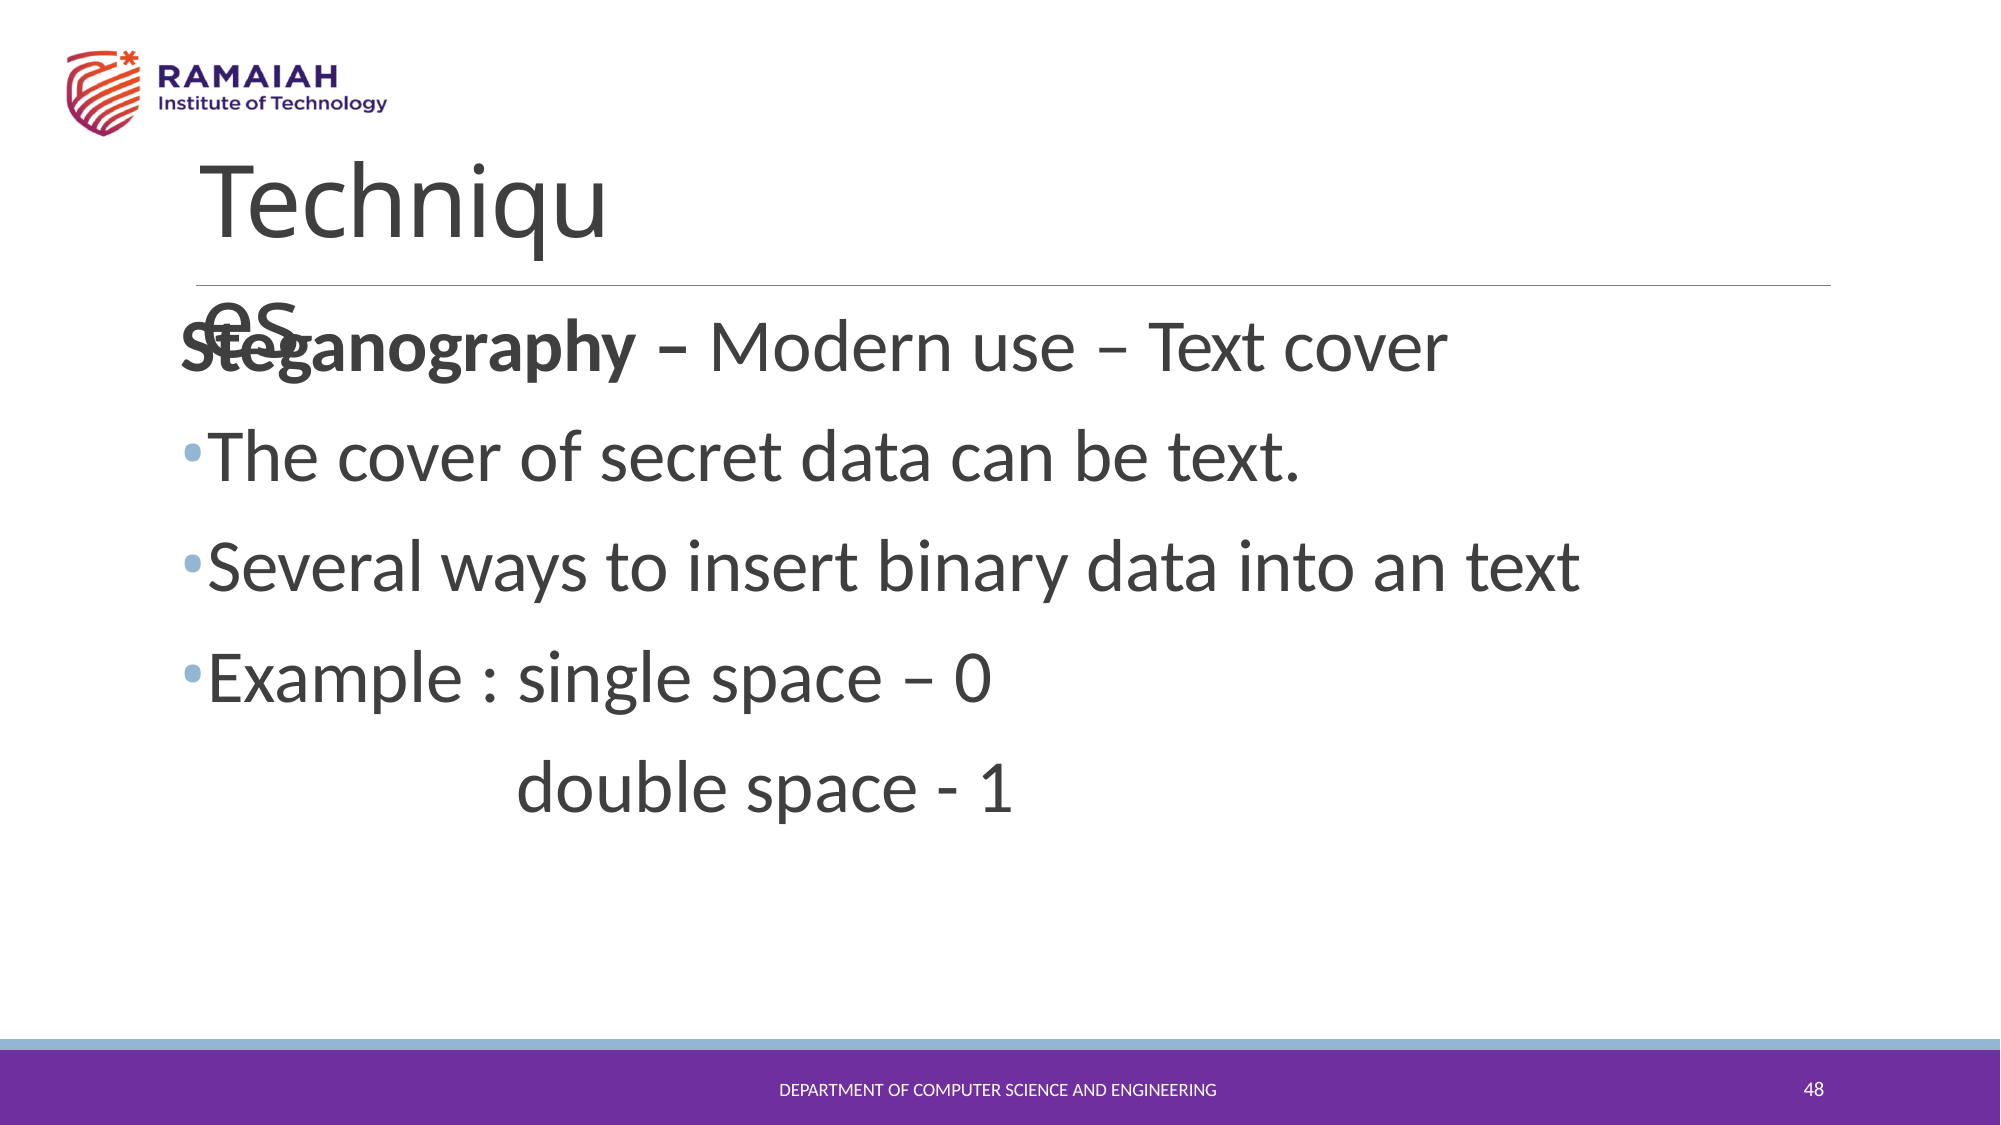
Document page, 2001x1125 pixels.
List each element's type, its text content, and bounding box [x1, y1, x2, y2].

slide_number 48 [1797, 1079, 1831, 1125]
text_box Steganography – Modern use – Text cover The cover of secret data can be text. Several ways to insert binary data into an text Example : single space – 0 double space - 1 [177, 274, 1593, 828]
title Techniques [197, 135, 642, 274]
footer DEPARTMENT OF COMPUTER SCIENCE AND ENGINEERING [777, 1079, 1224, 1125]
picture [65, 49, 388, 137]
